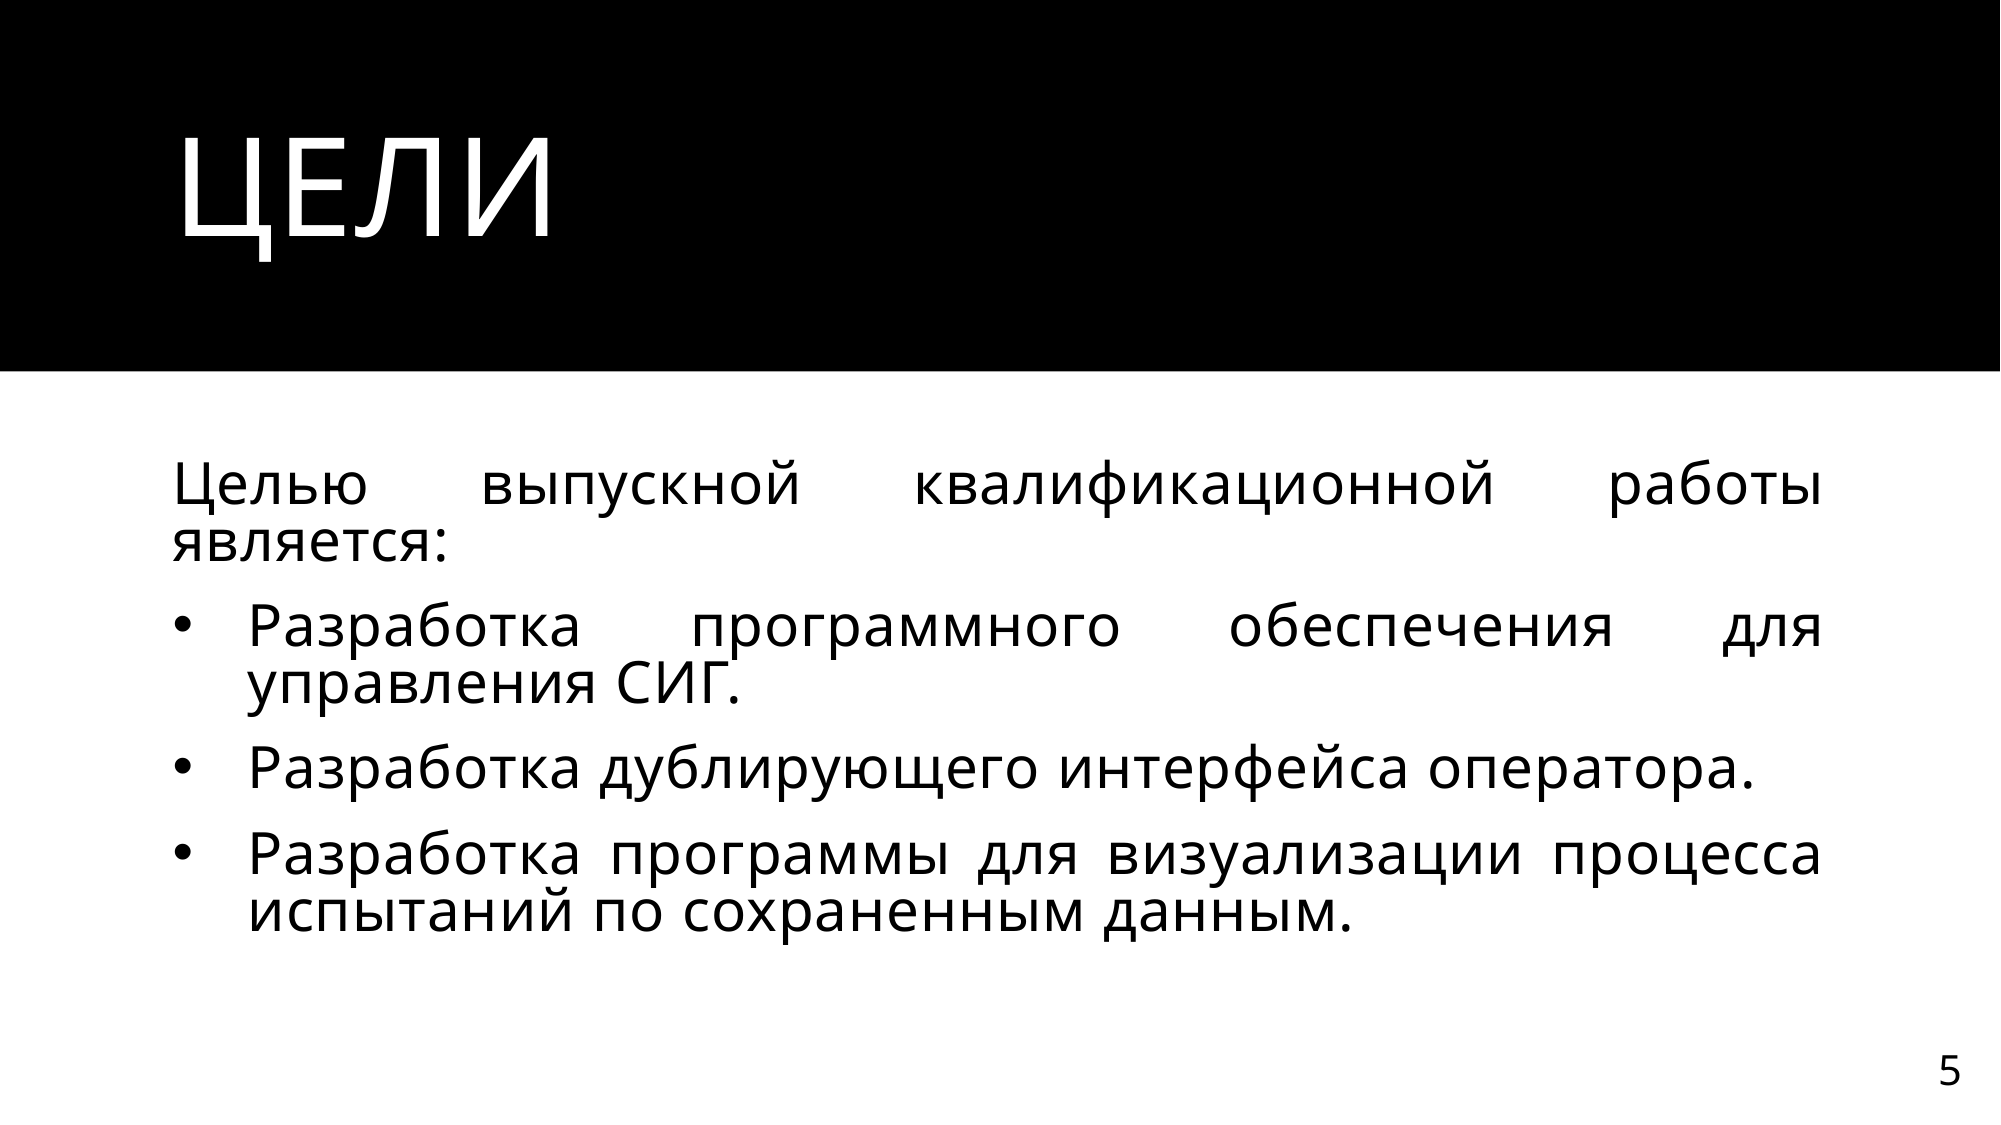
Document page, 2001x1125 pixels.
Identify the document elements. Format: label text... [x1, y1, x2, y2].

list Целью выпускной квалификационной работы является: Разработка программного обеспечения для управления СИГ. Разработка дублирующего интерфейса оператора. Разработка программы для визуализации процесса испытаний по сохраненным данным. [157, 451, 1842, 1042]
title ЦЕЛИ [157, 52, 1842, 332]
slide_number 5 [1923, 1042, 2000, 1103]
